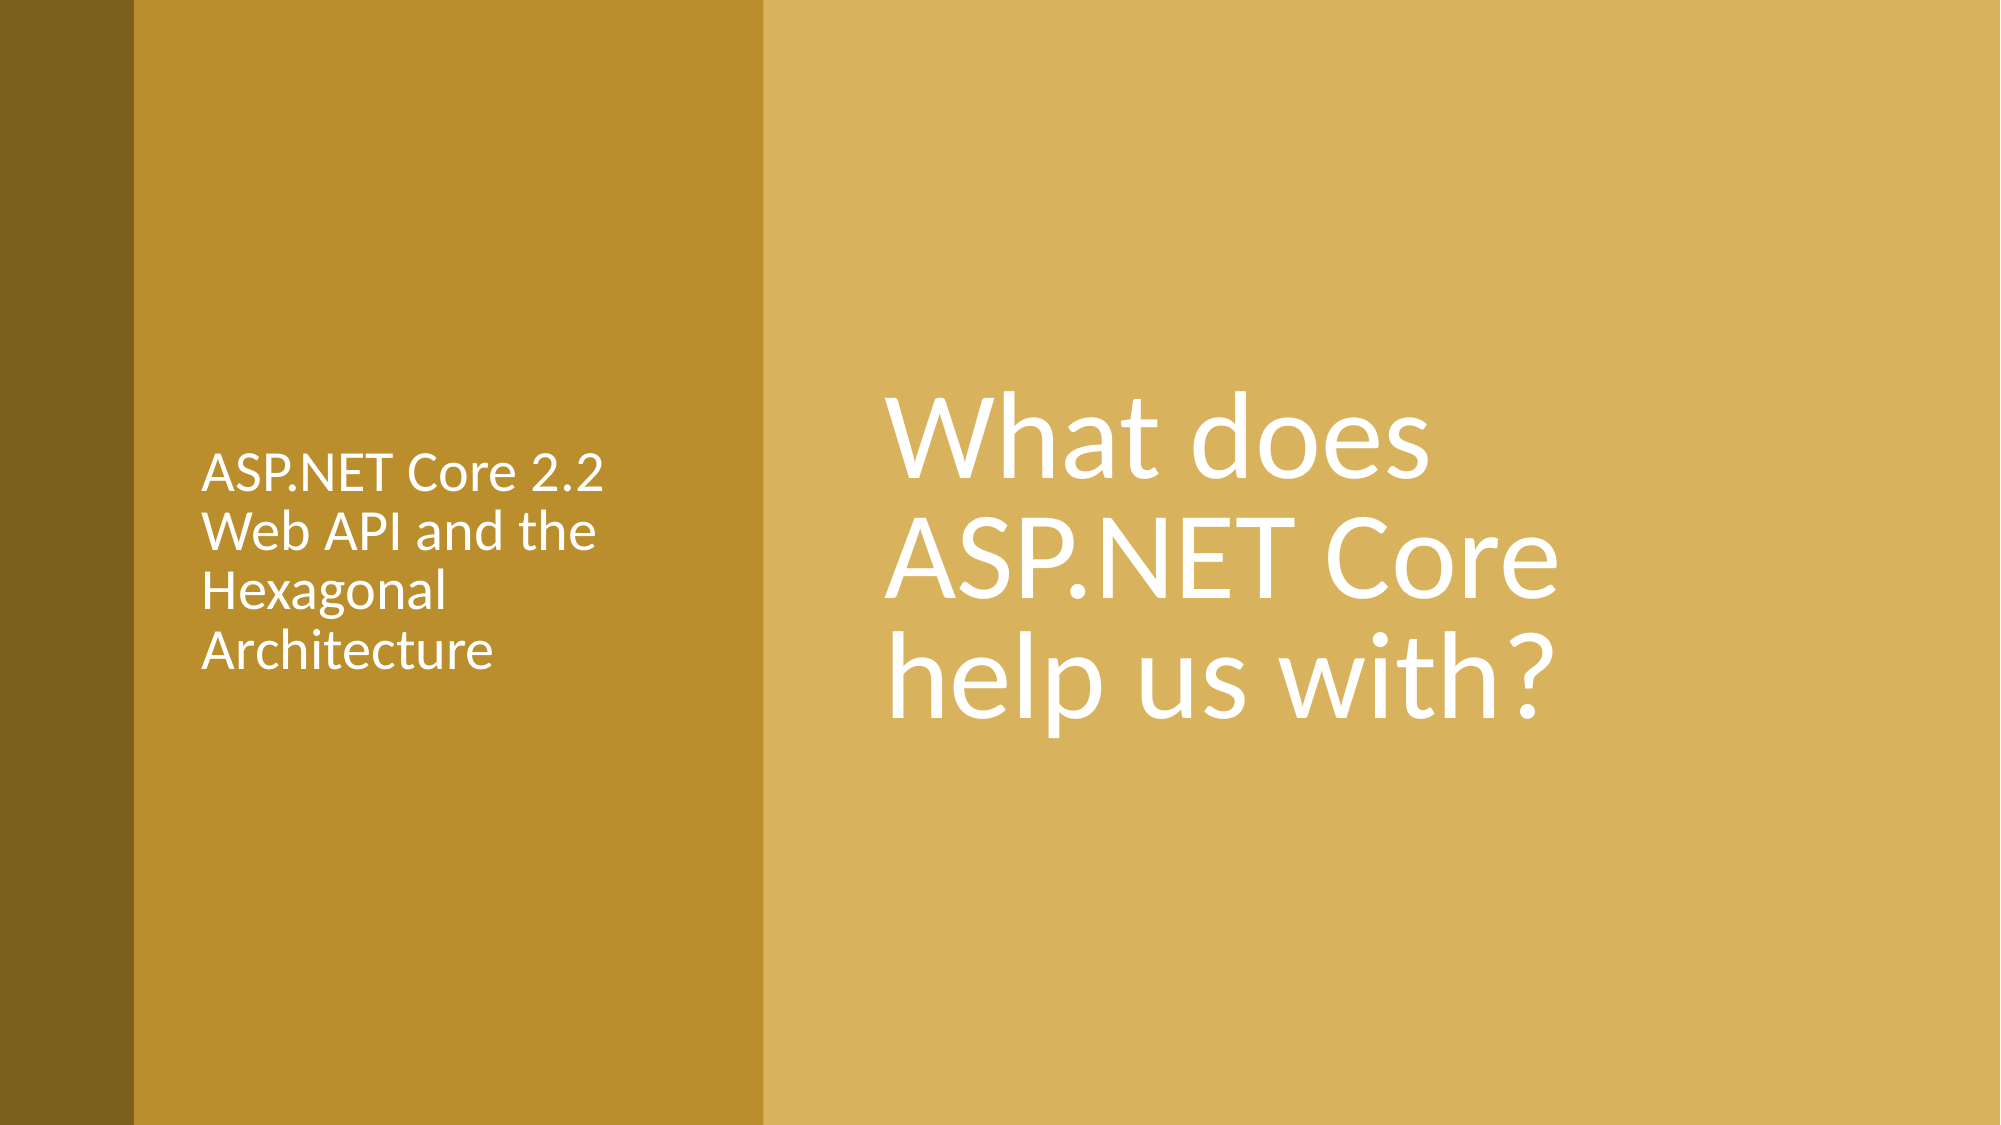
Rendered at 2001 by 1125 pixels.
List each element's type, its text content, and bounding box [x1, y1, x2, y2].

title What does ASP.NET Core help us with? [869, 175, 1706, 950]
text_box [764, 0, 2000, 1125]
text_box [134, 0, 764, 1125]
list ASP.NET Core 2.2 Web API and the Hexagonal Architecture [186, 175, 711, 950]
text_box [0, 0, 134, 1125]
